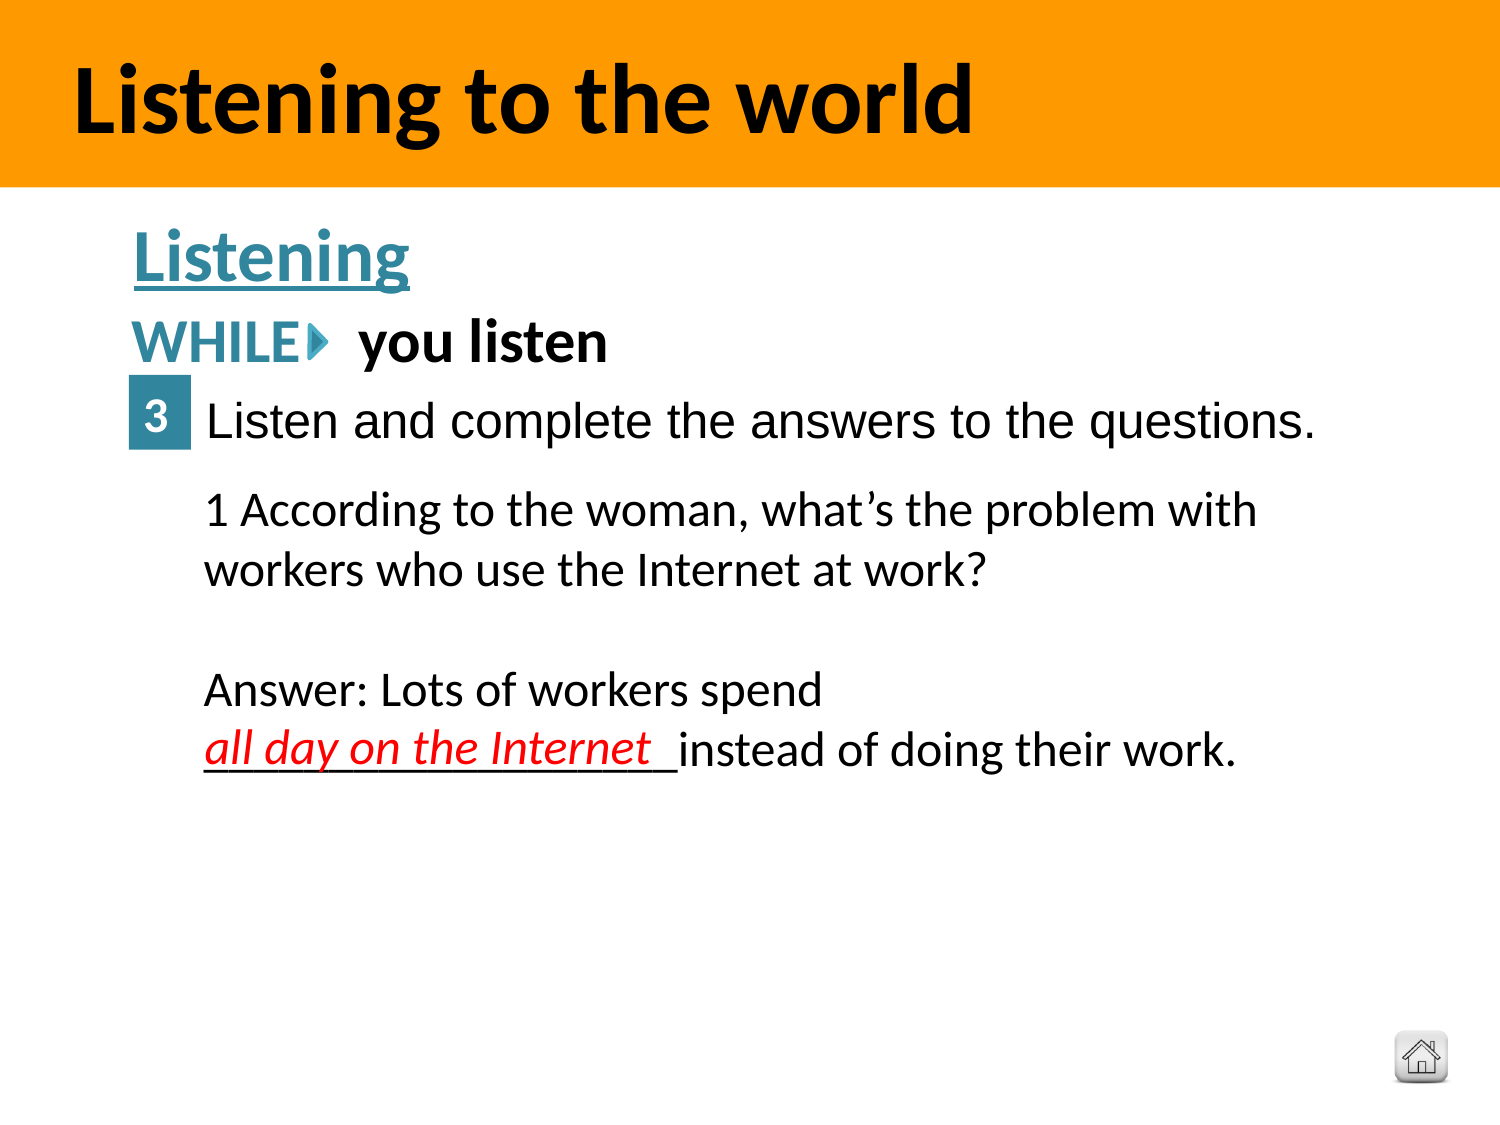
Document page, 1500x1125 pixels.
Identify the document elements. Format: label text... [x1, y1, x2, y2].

text_box Listening to the world [0, 0, 1500, 190]
text_box Listening [119, 199, 426, 291]
text_box all day on the Internet [189, 707, 678, 782]
picture [1382, 1019, 1460, 1097]
text_box 1 According to the woman, what’s the problem with workers who use the Internet at work? Answer: Lots of workers spend ___________________instead of doing their work. [188, 527, 1338, 844]
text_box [128, 374, 1360, 518]
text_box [116, 292, 762, 385]
